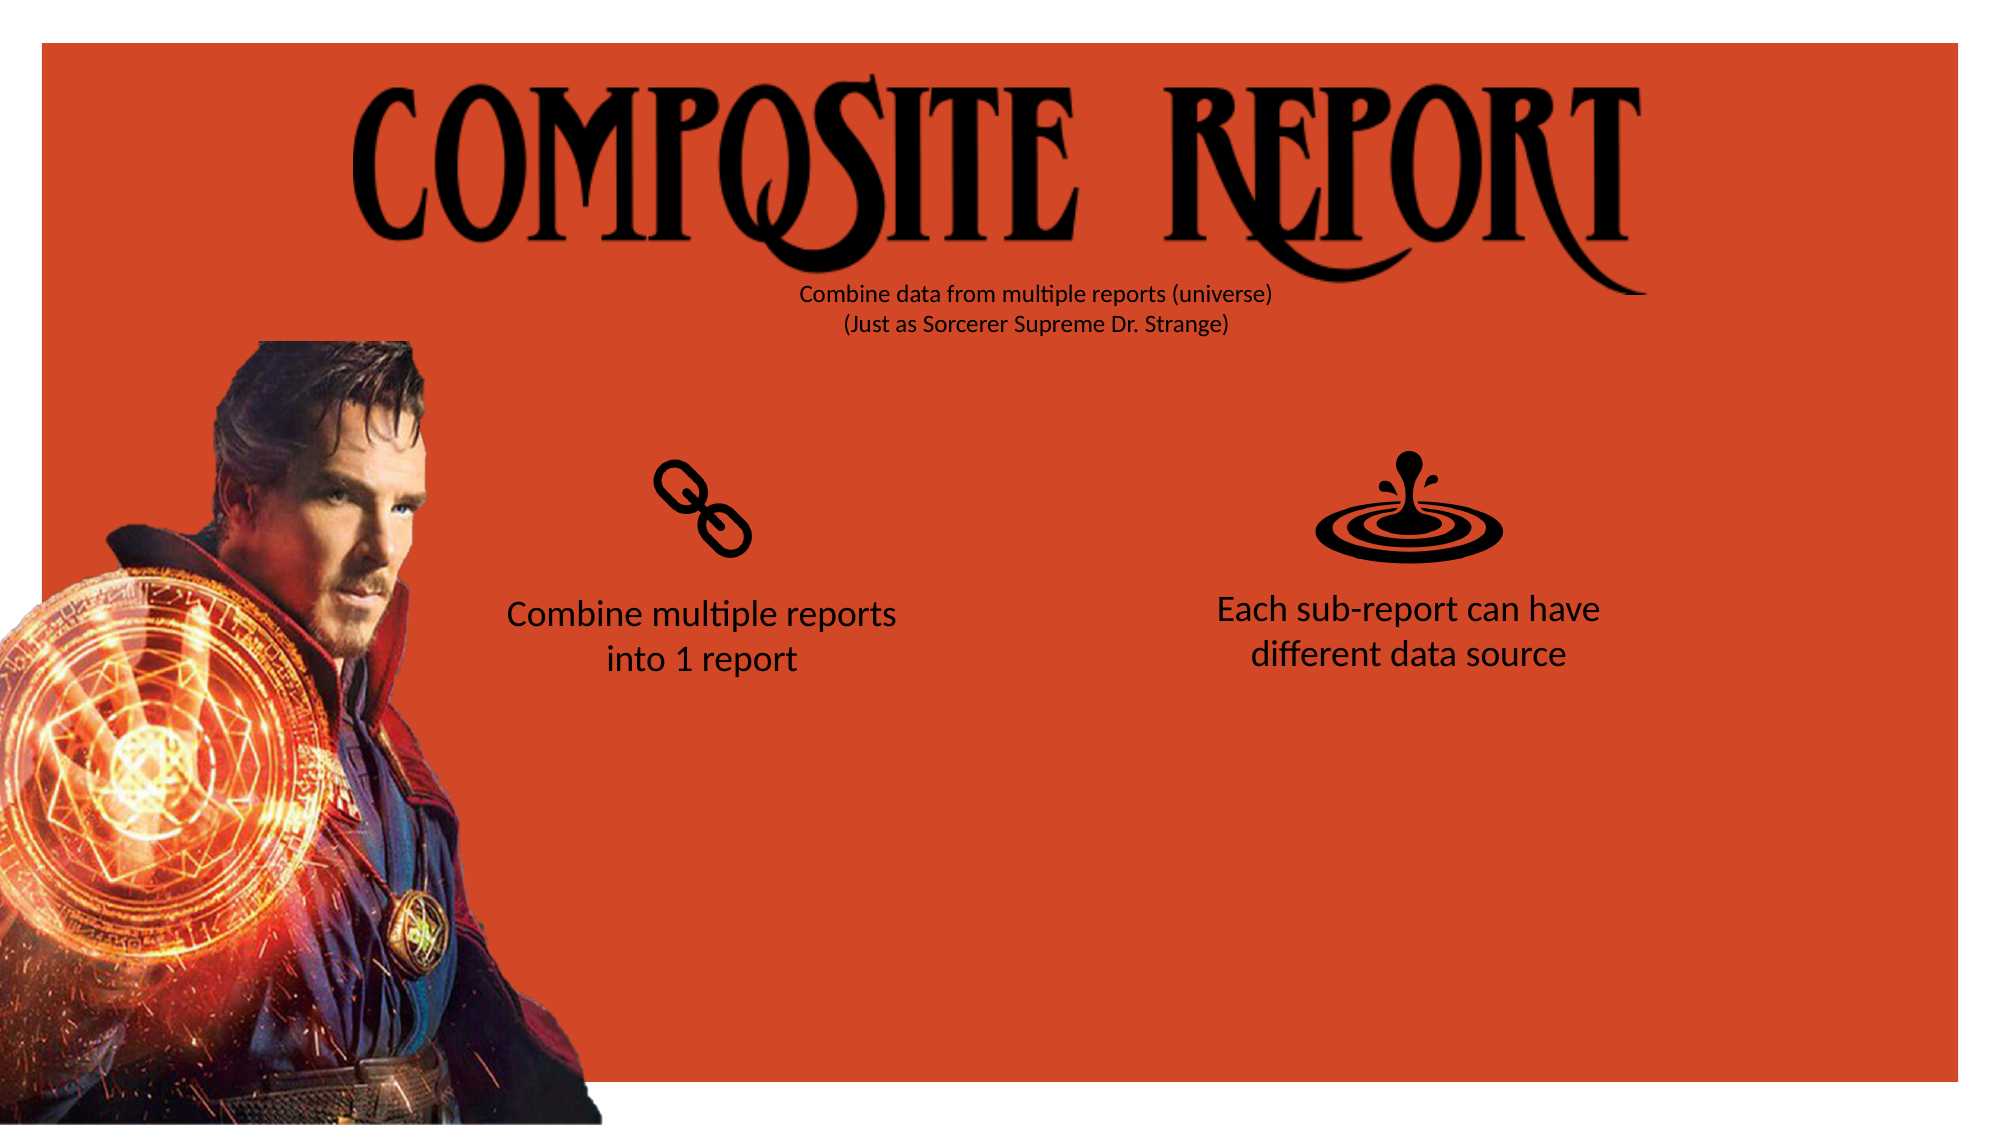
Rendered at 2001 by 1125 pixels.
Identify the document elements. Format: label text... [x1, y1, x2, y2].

picture [1311, 410, 1507, 606]
text_box Each sub-report can have different data source [1180, 576, 1638, 682]
text_box Combine multiple reports into 1 report [603, 581, 931, 687]
picture [353, 73, 1647, 295]
picture [633, 440, 771, 577]
picture [0, 341, 603, 1125]
text_box Combine data from multiple reports (universe) (Just as Sorcerer Supreme Dr. Strange) [603, 295, 1471, 345]
